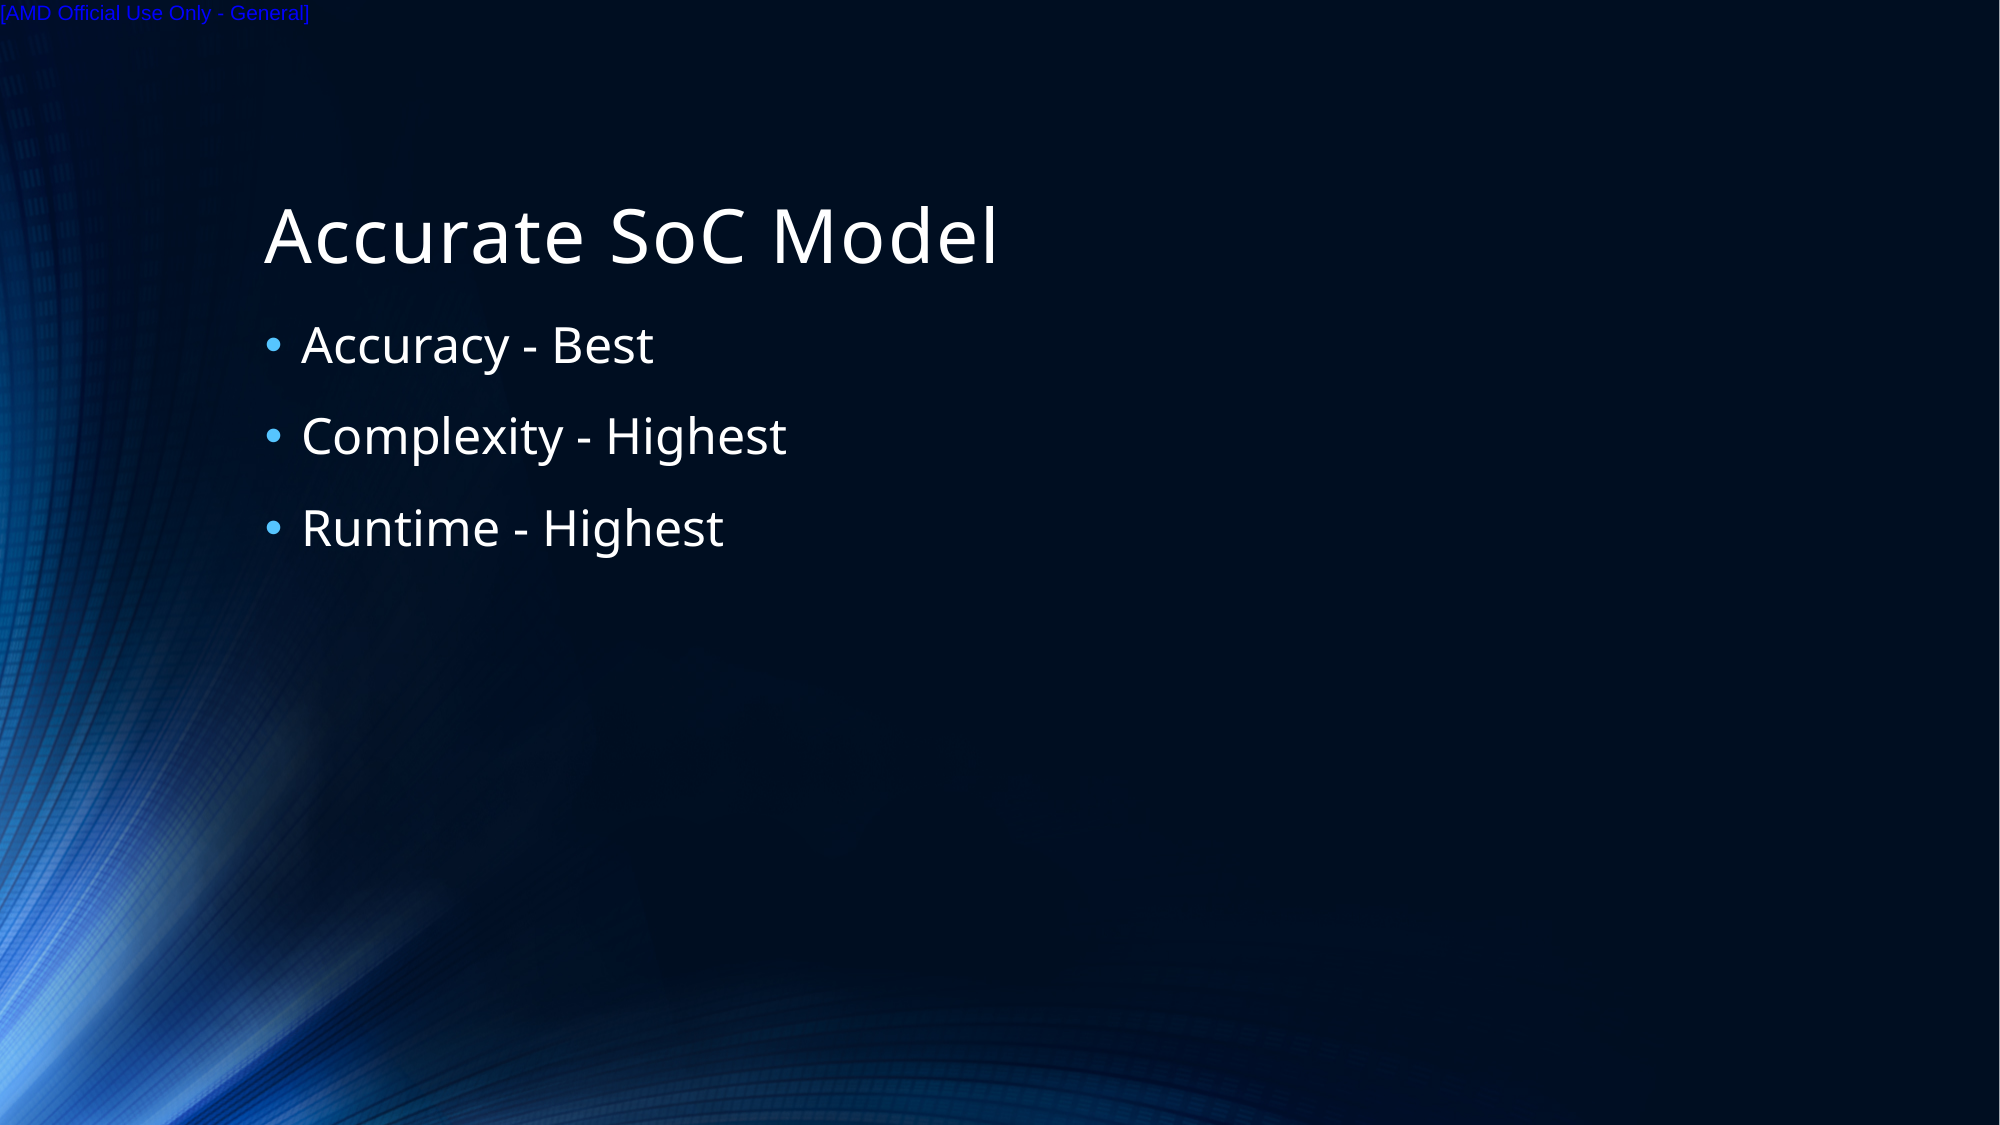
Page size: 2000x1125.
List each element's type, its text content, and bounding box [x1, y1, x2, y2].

list Accuracy - Best Complexity - Highest Runtime - Highest [249, 312, 1749, 988]
picture [0, 0, 2000, 1125]
title Accurate SoC Model [249, 62, 1750, 288]
